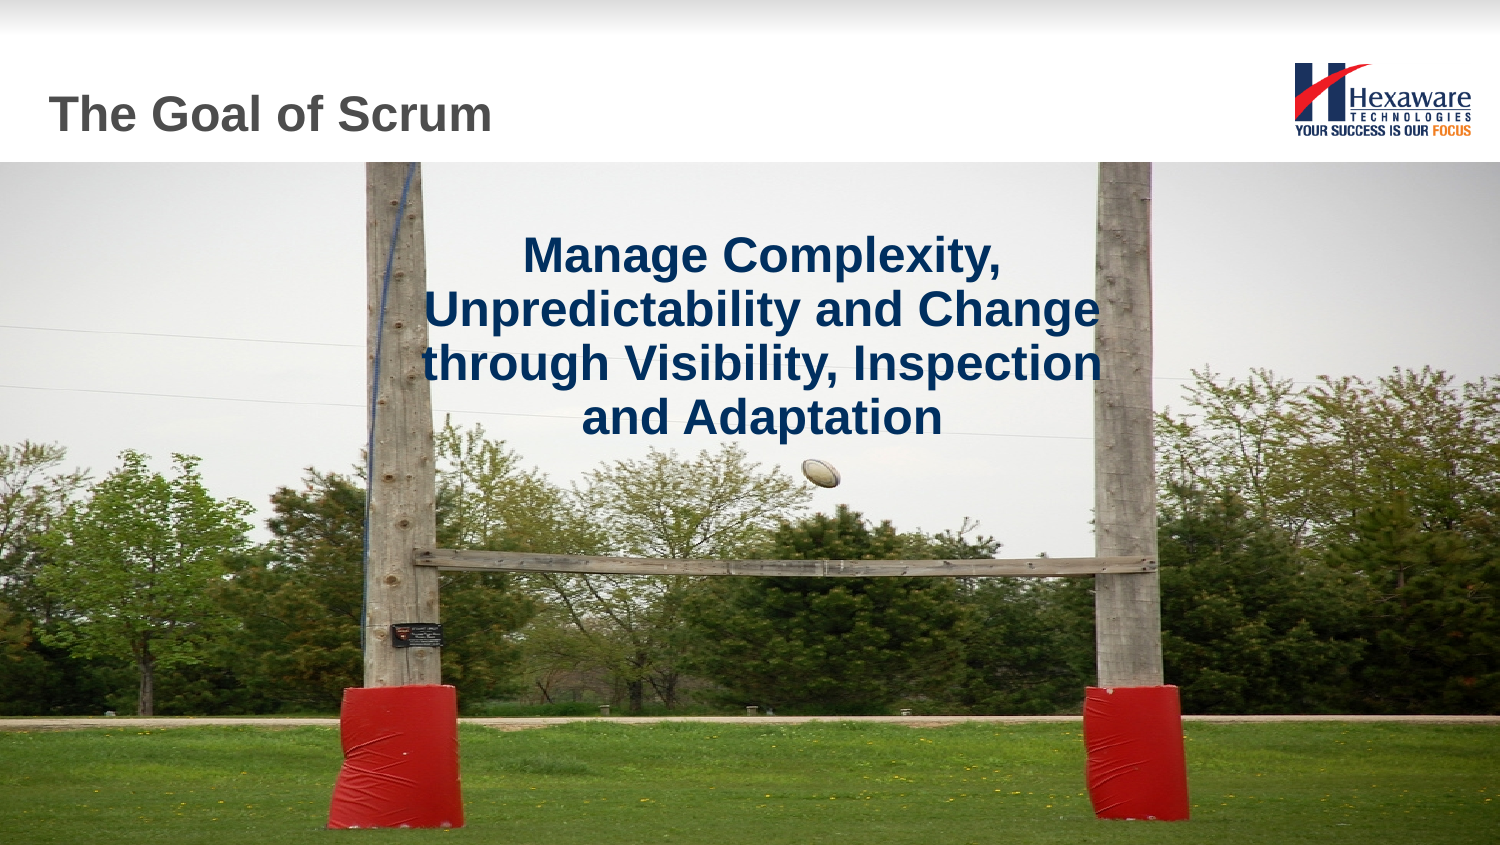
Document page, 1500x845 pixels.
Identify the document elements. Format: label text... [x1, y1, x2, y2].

title The Goal of Scrum [37, 73, 1125, 149]
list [0, 162, 1500, 845]
picture [1295, 63, 1471, 136]
